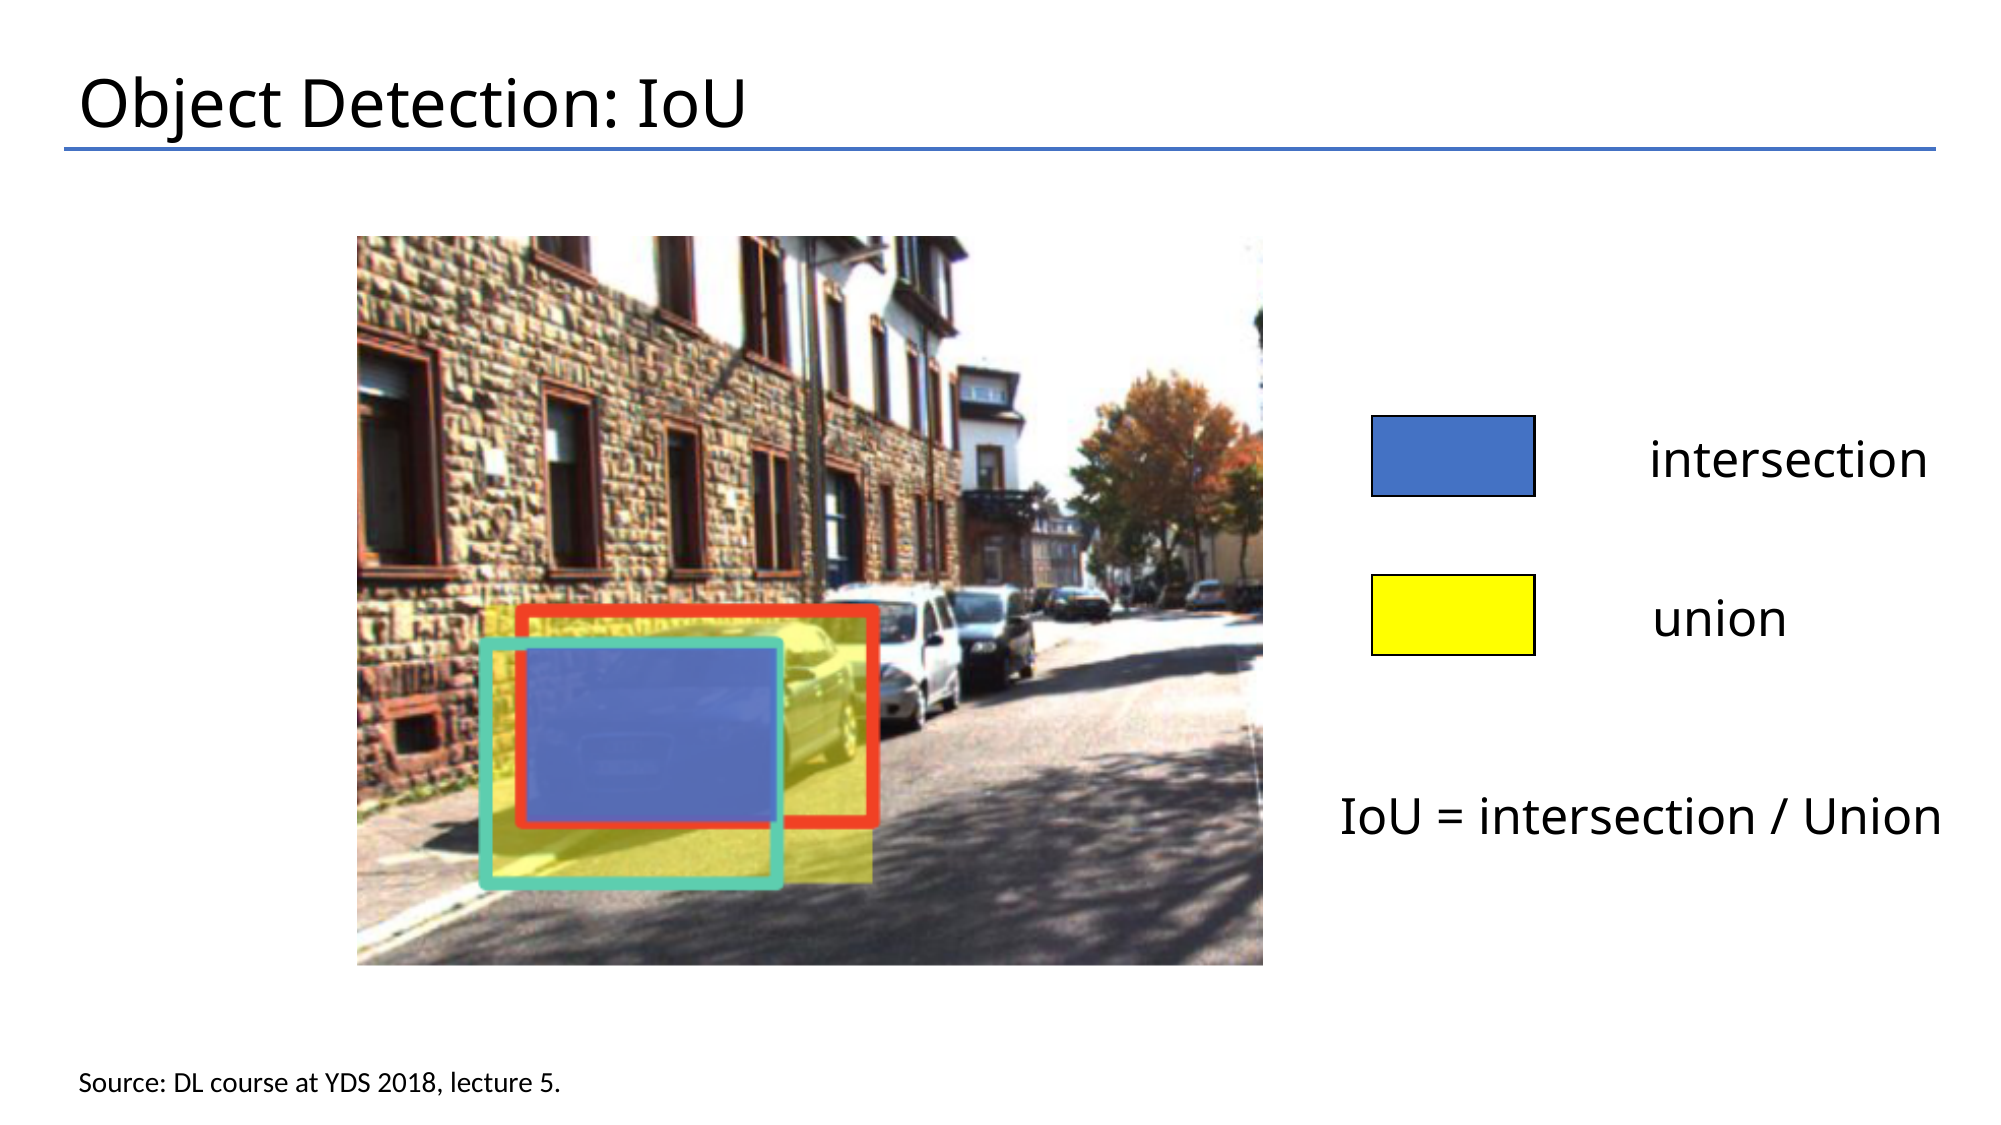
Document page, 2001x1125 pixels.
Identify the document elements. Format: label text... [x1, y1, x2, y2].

text_box [1371, 415, 1536, 497]
text_box intersection [1635, 420, 1945, 495]
text_box [1371, 574, 1536, 656]
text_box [63, 52, 1936, 149]
text_box Source: DL course at YDS 2018, lecture 5. [63, 1055, 1936, 1106]
picture [357, 236, 1263, 968]
text_box union [1637, 578, 1804, 654]
text_box IoU = intersection / Union [1325, 777, 1959, 853]
